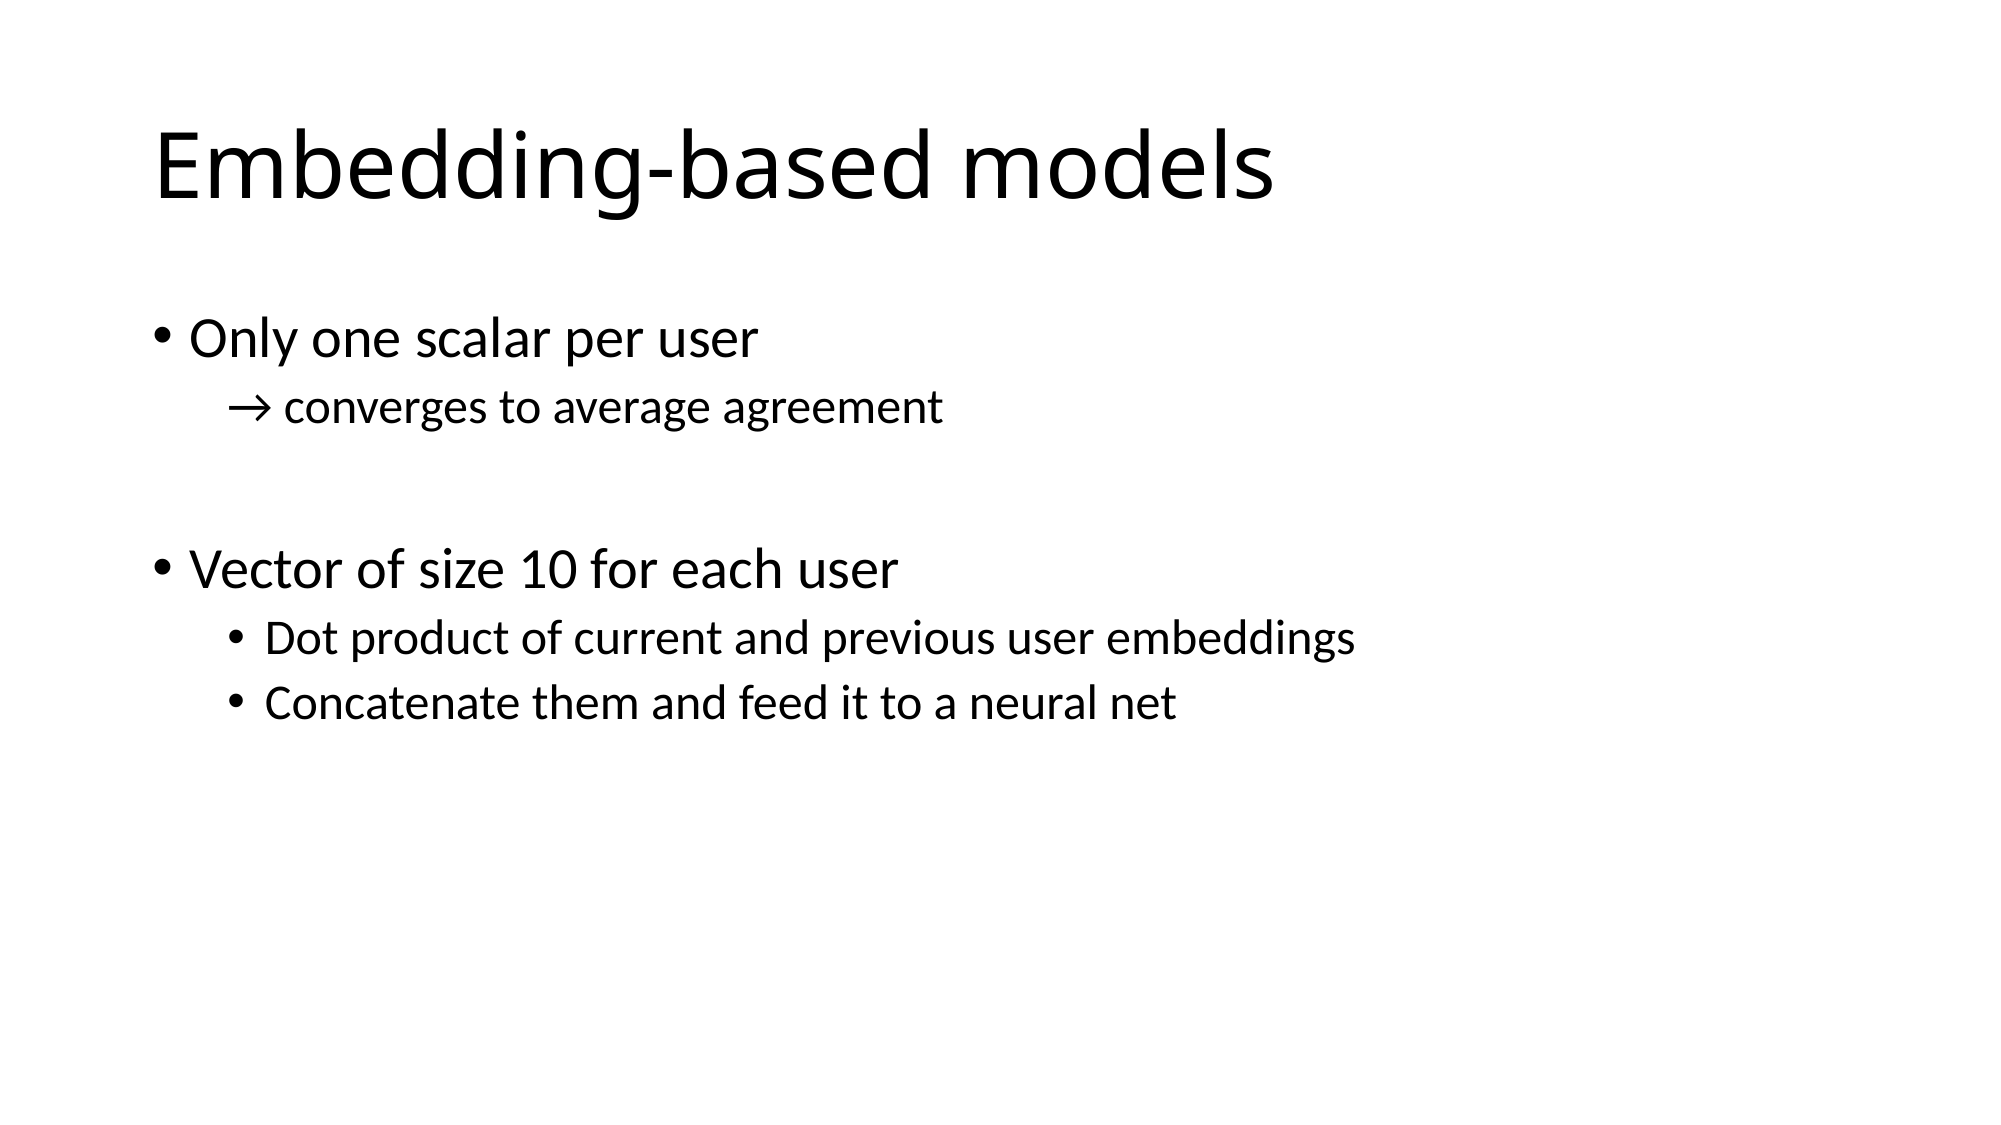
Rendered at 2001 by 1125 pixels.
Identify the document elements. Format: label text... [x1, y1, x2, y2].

title Embedding-based models [137, 59, 1863, 278]
list Only one scalar per user → converges to average agreement Vector of size 10 for each user Dot product of current and previous user embeddings Concatenate them and feed it to a neural net [137, 299, 1863, 1014]
